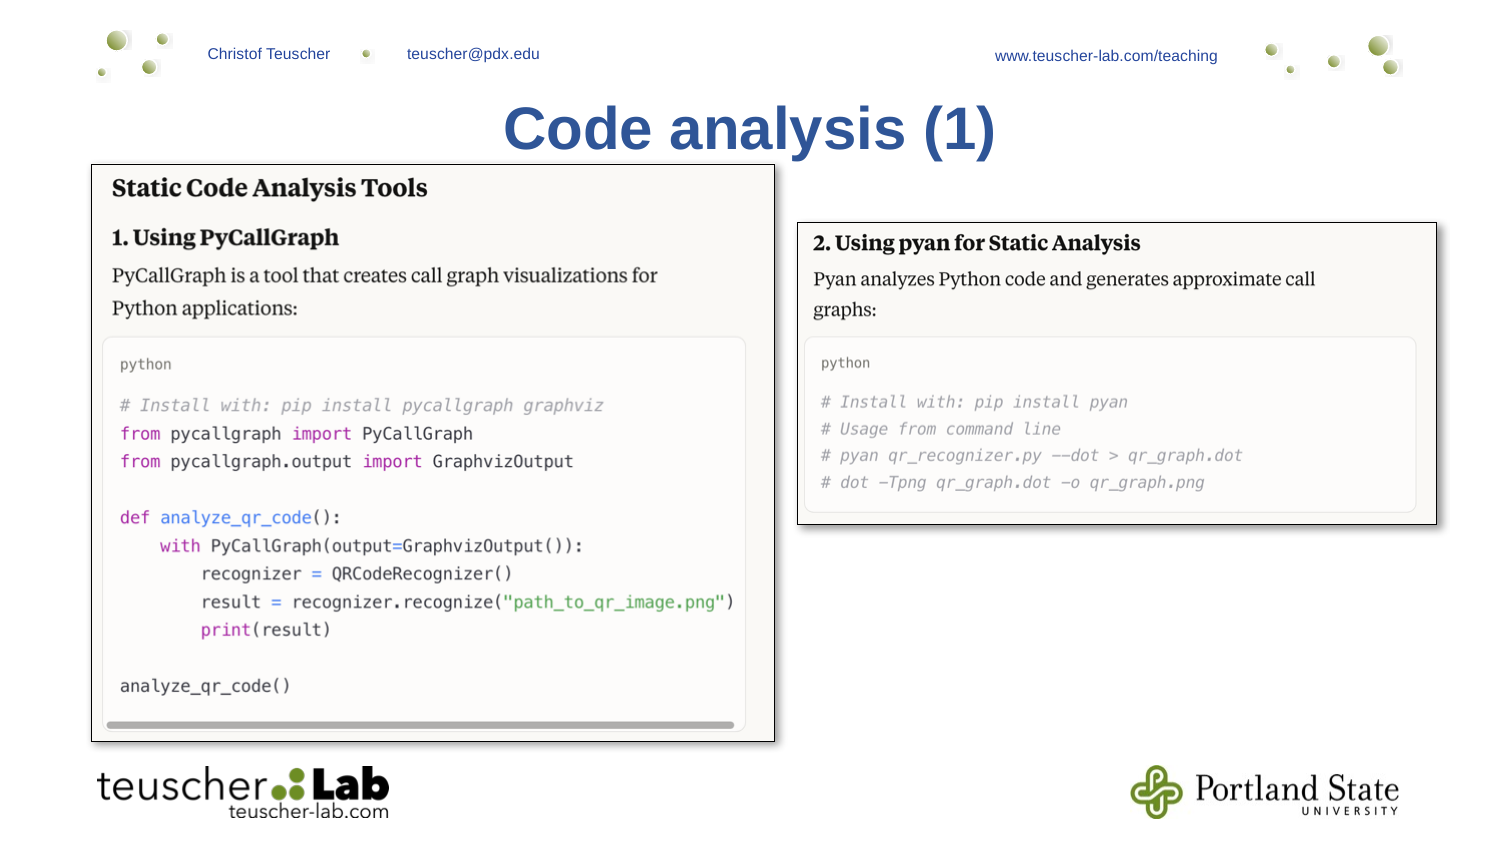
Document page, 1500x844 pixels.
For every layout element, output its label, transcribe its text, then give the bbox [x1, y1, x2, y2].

picture [1130, 765, 1399, 819]
picture [797, 222, 1437, 525]
picture [90, 163, 775, 742]
picture [97, 766, 389, 818]
text_box Code analysis (1) [0, 91, 1500, 168]
